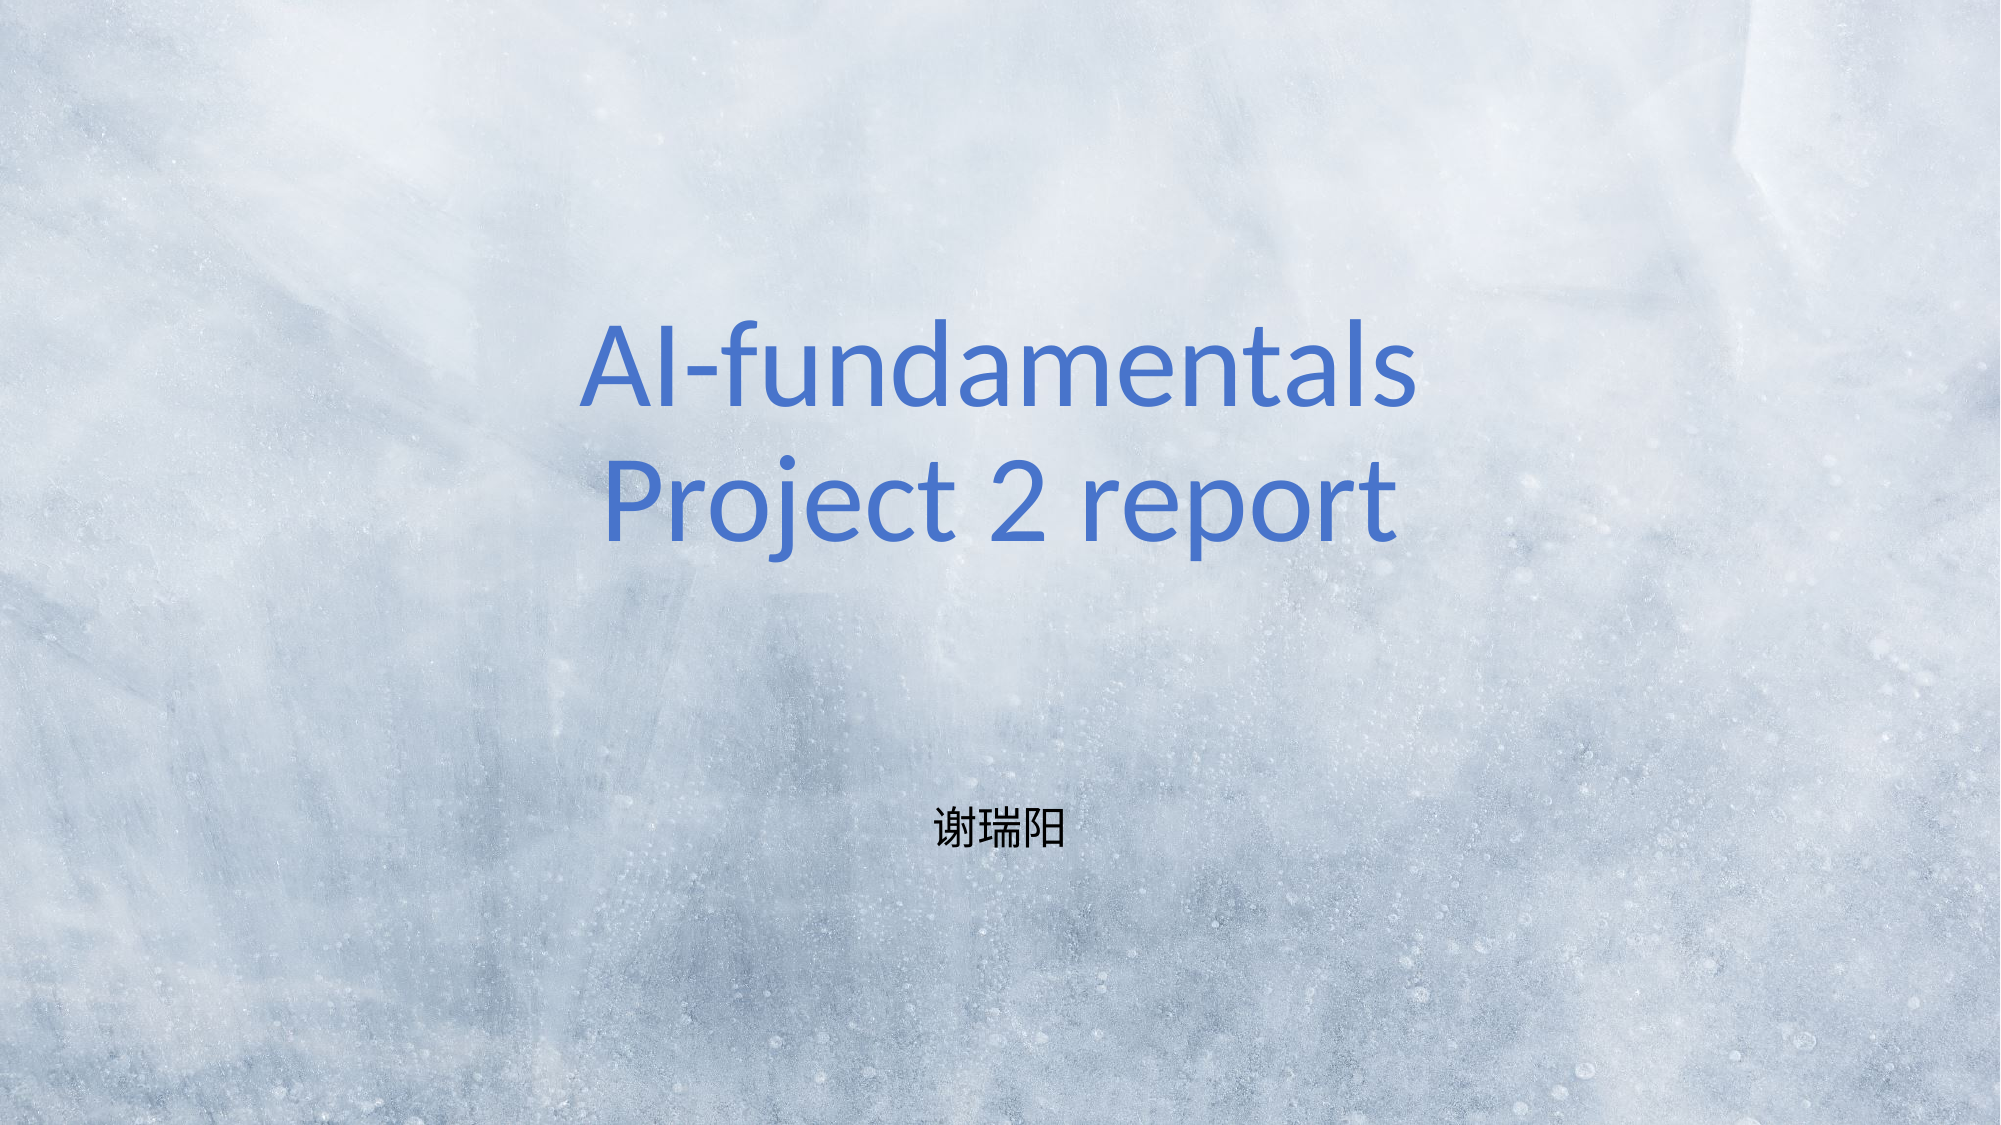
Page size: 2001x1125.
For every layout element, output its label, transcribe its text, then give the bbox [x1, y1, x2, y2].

picture [0, 0, 2001, 1125]
subtitle 谢瑞阳 [249, 590, 1750, 863]
title AI-fundamentals Project 2 report [249, 184, 1750, 576]
